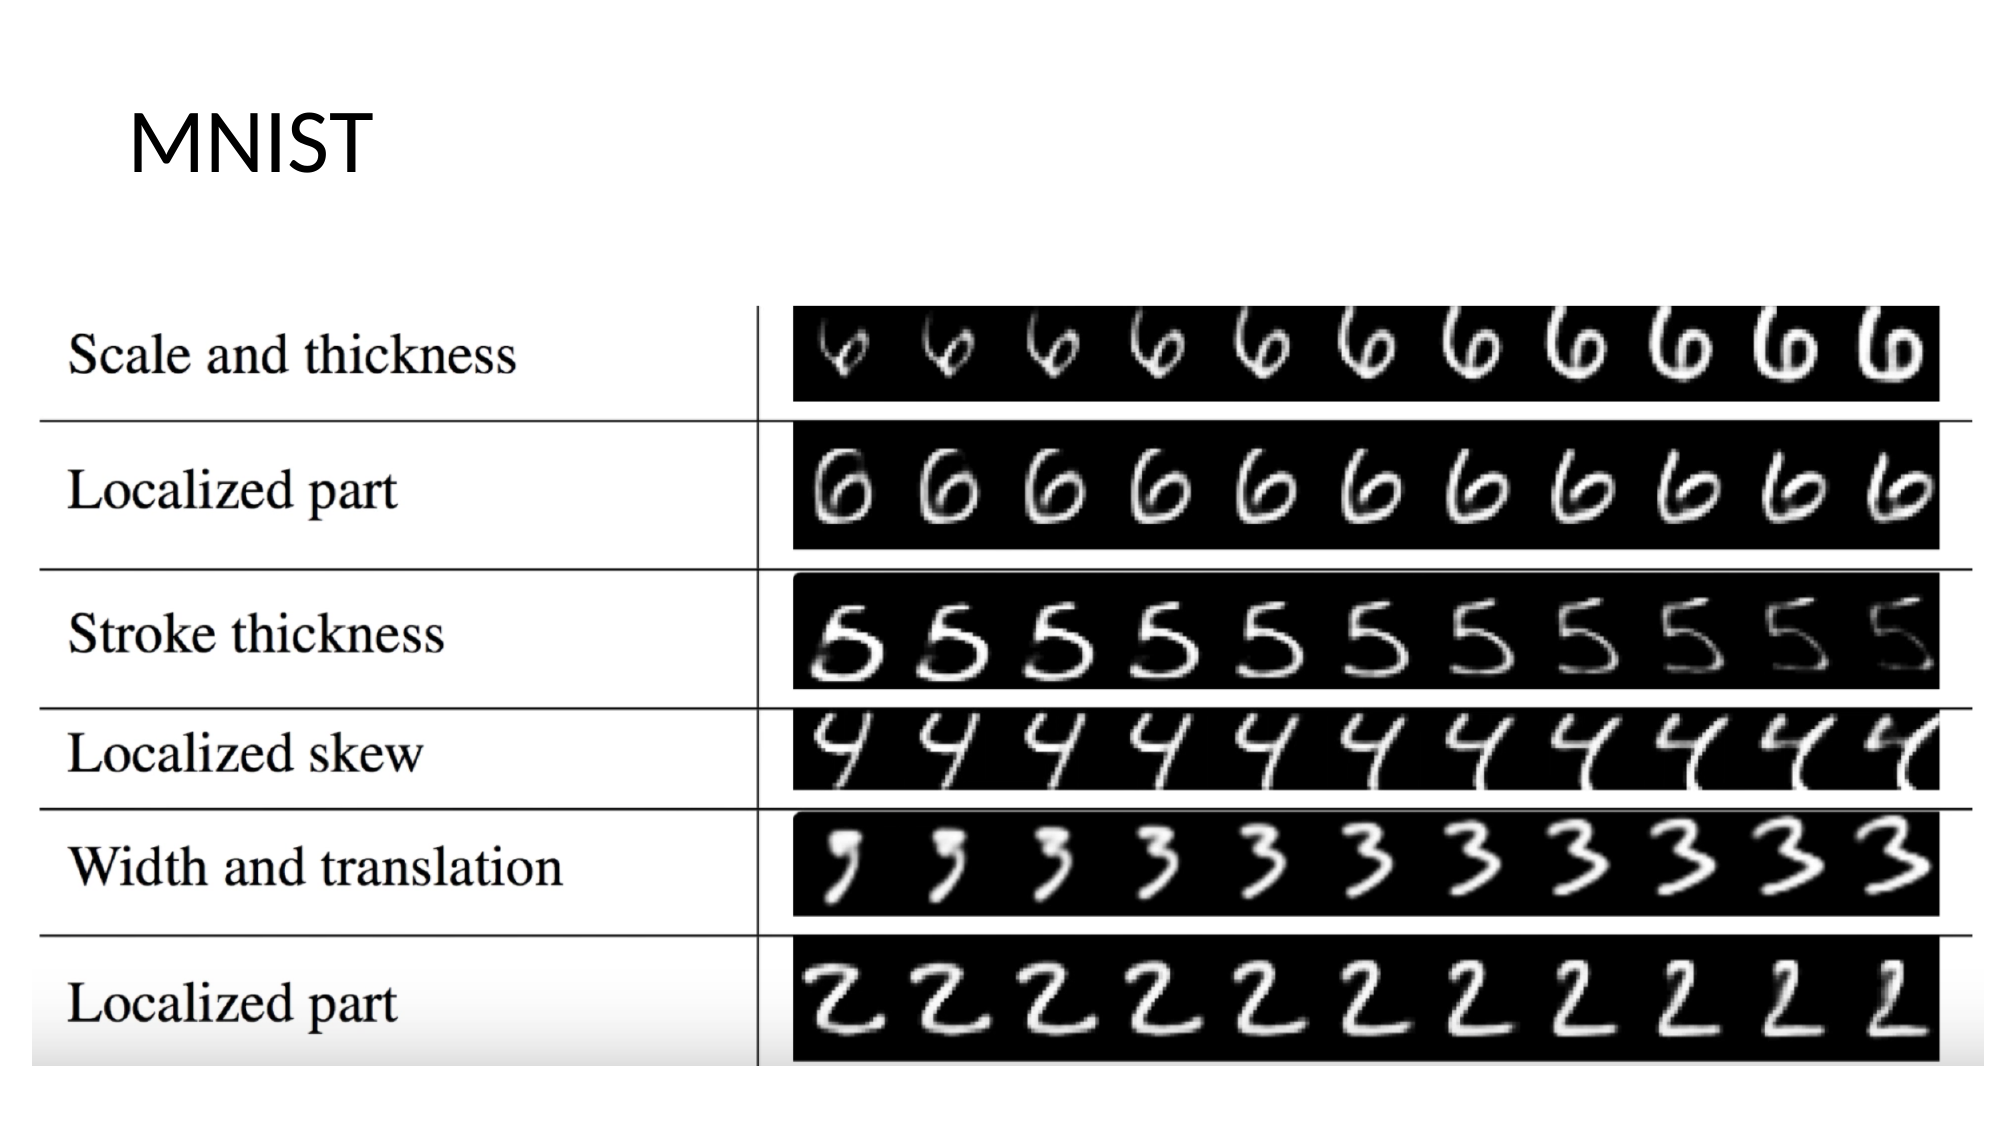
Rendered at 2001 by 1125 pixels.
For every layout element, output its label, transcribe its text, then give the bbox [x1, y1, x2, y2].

picture [32, 286, 1984, 1066]
text_box MNIST [112, 73, 390, 199]
